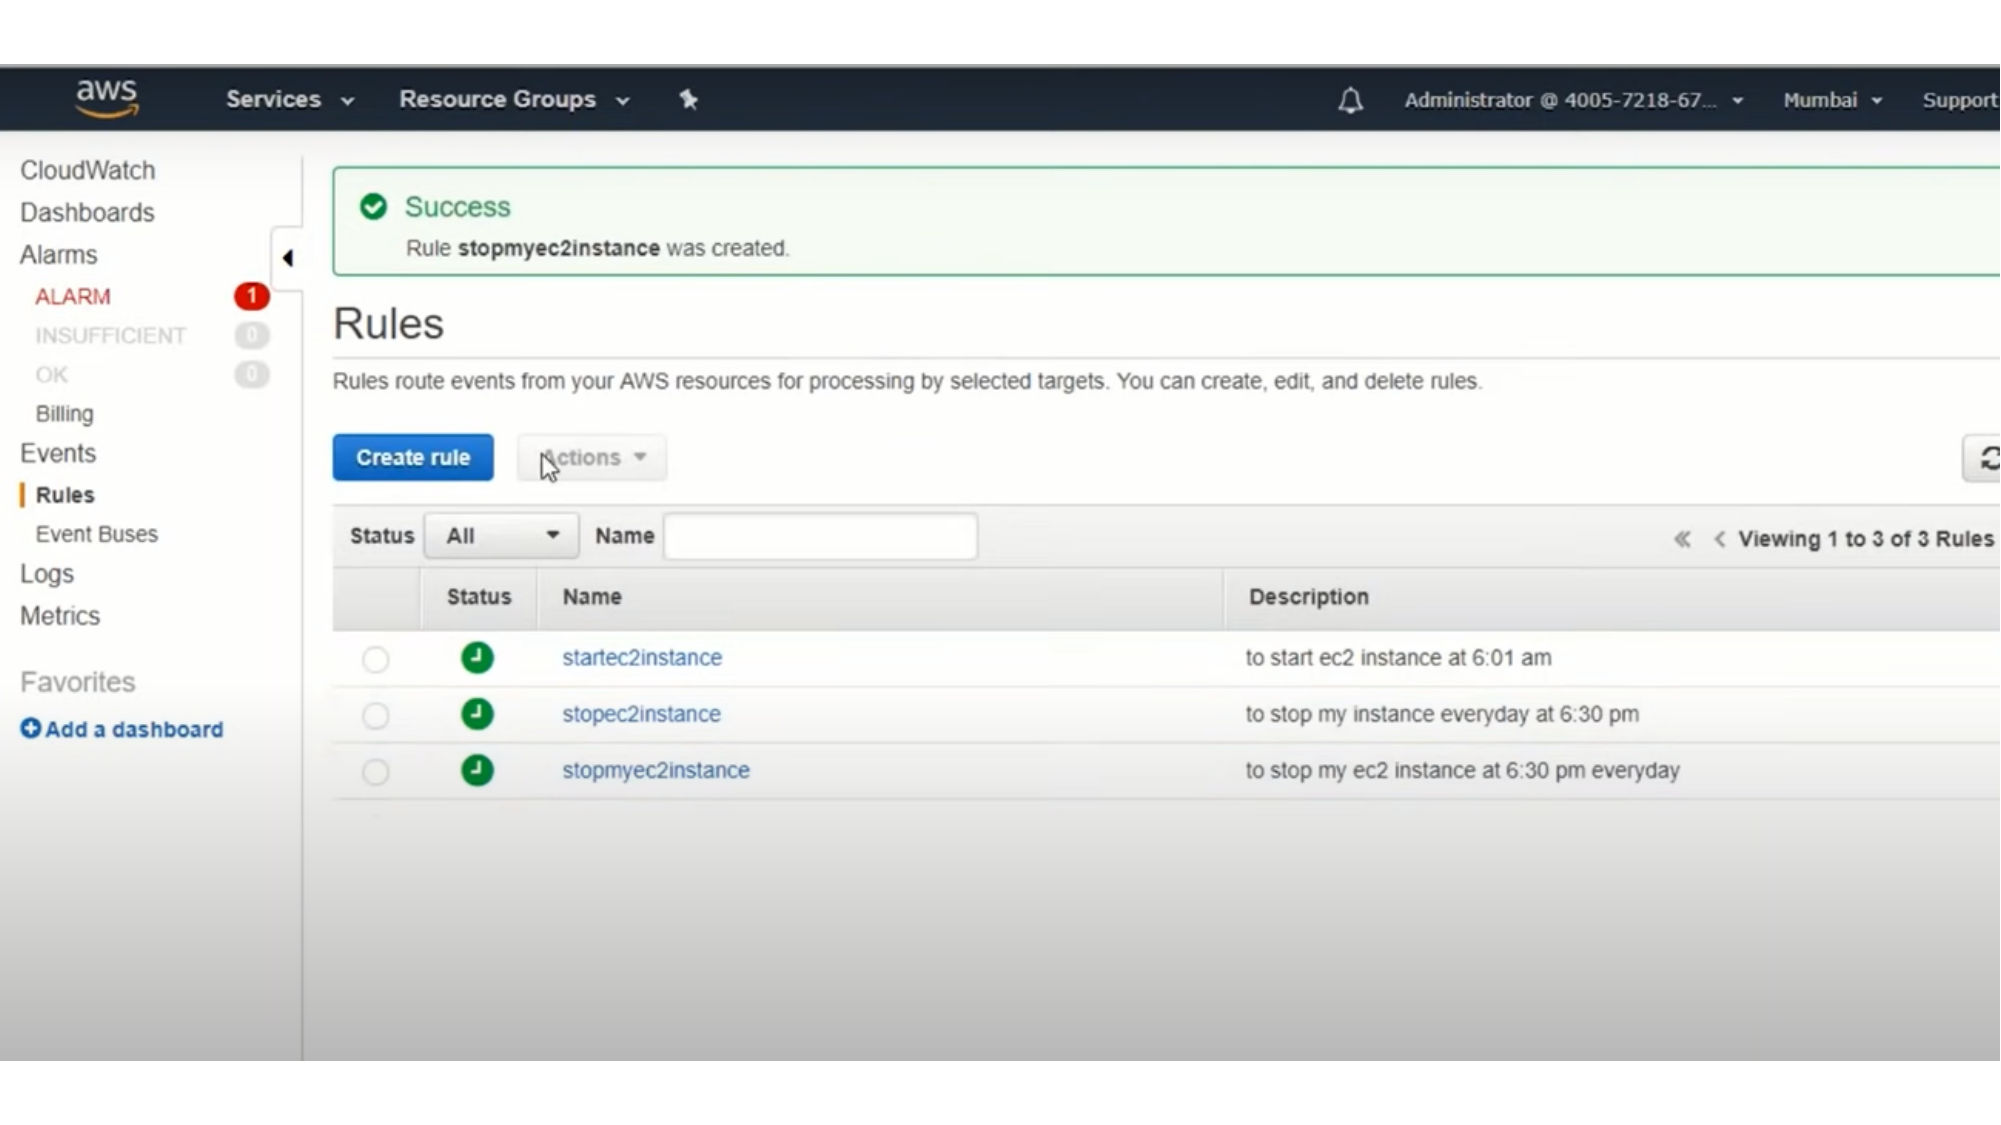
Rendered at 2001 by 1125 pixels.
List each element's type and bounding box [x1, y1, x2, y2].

picture [0, 64, 2000, 1061]
